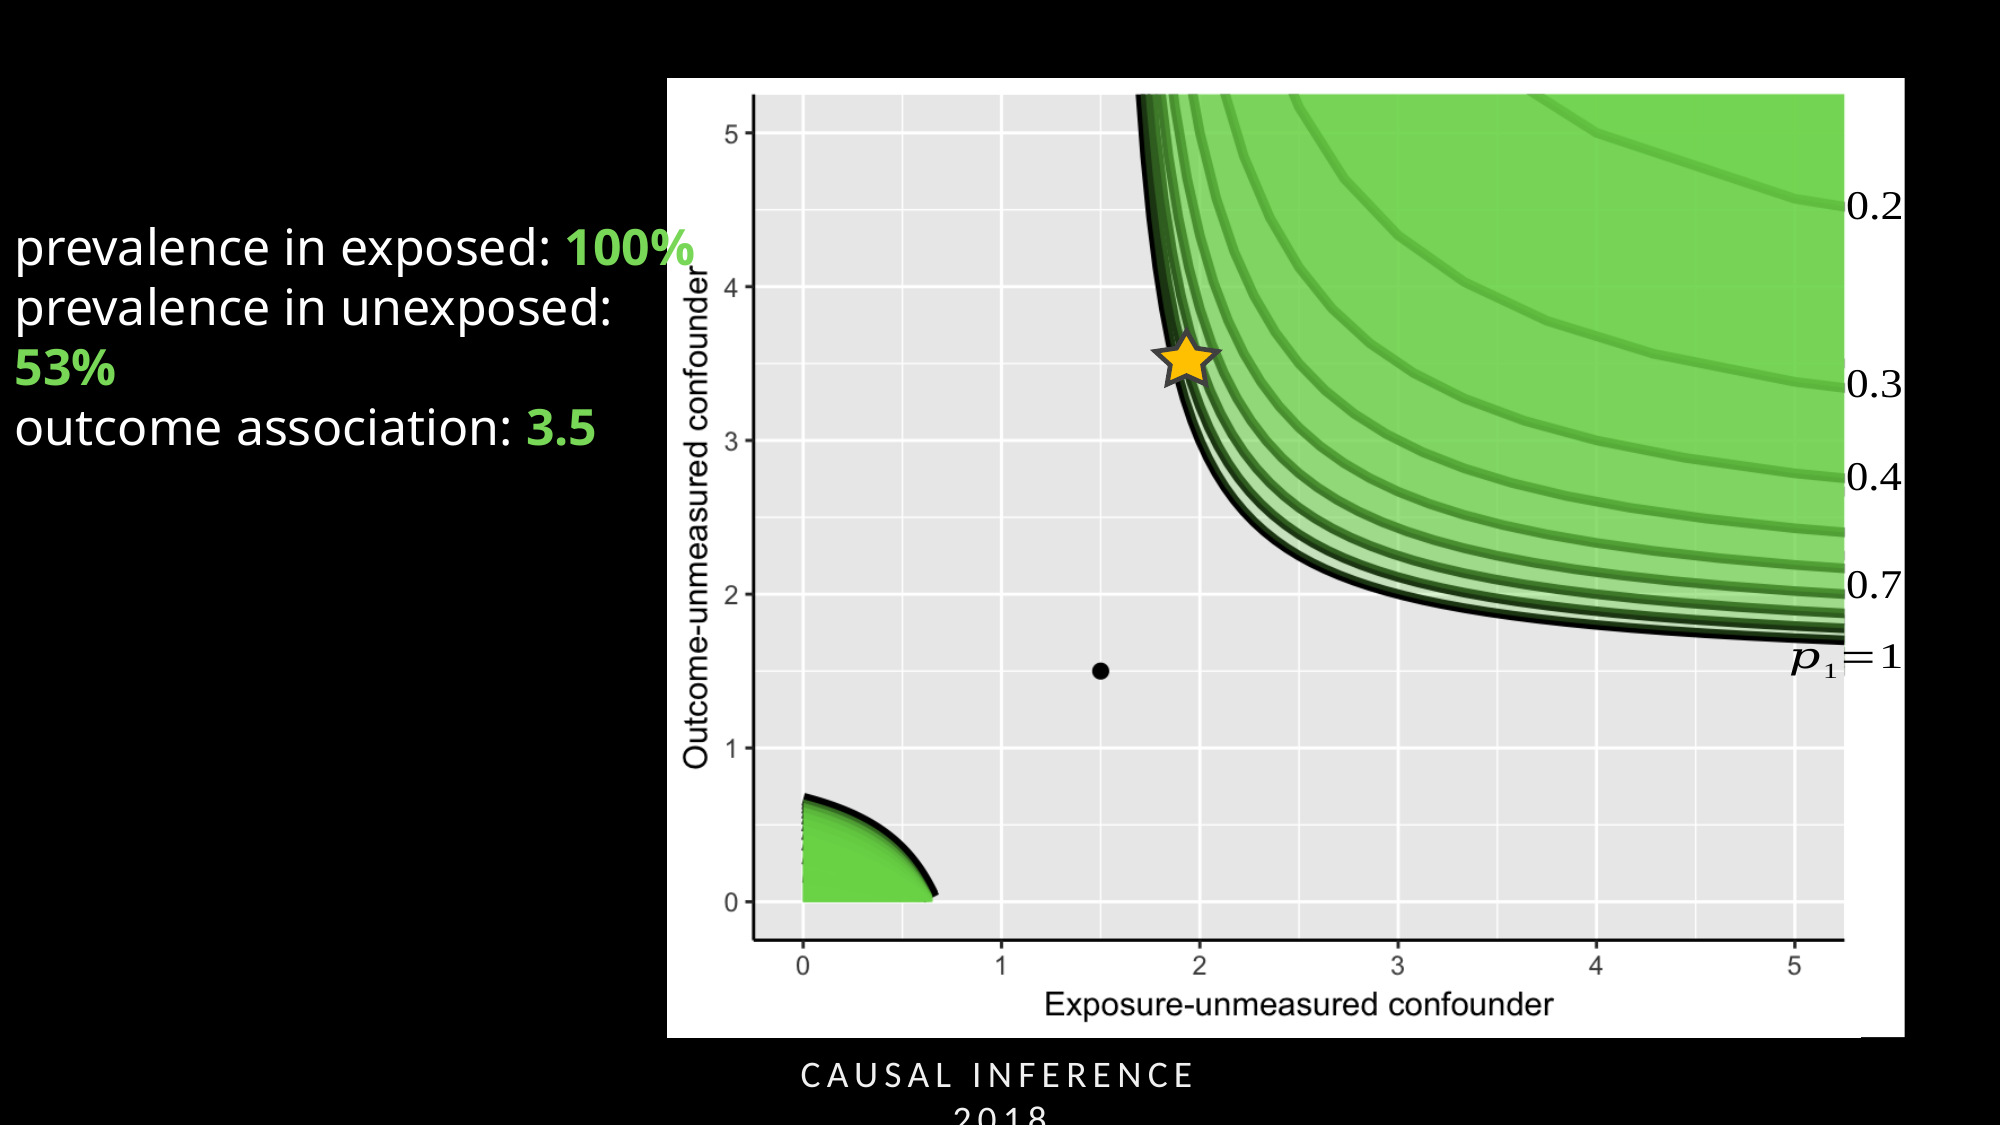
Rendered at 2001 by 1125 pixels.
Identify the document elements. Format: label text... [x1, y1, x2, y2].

text_box prevalence in exposed: 100% prevalence in unexposed: 53% outcome association: 3.5 [0, 208, 667, 464]
text_box [1860, 77, 1906, 1038]
picture [667, 78, 1861, 1038]
